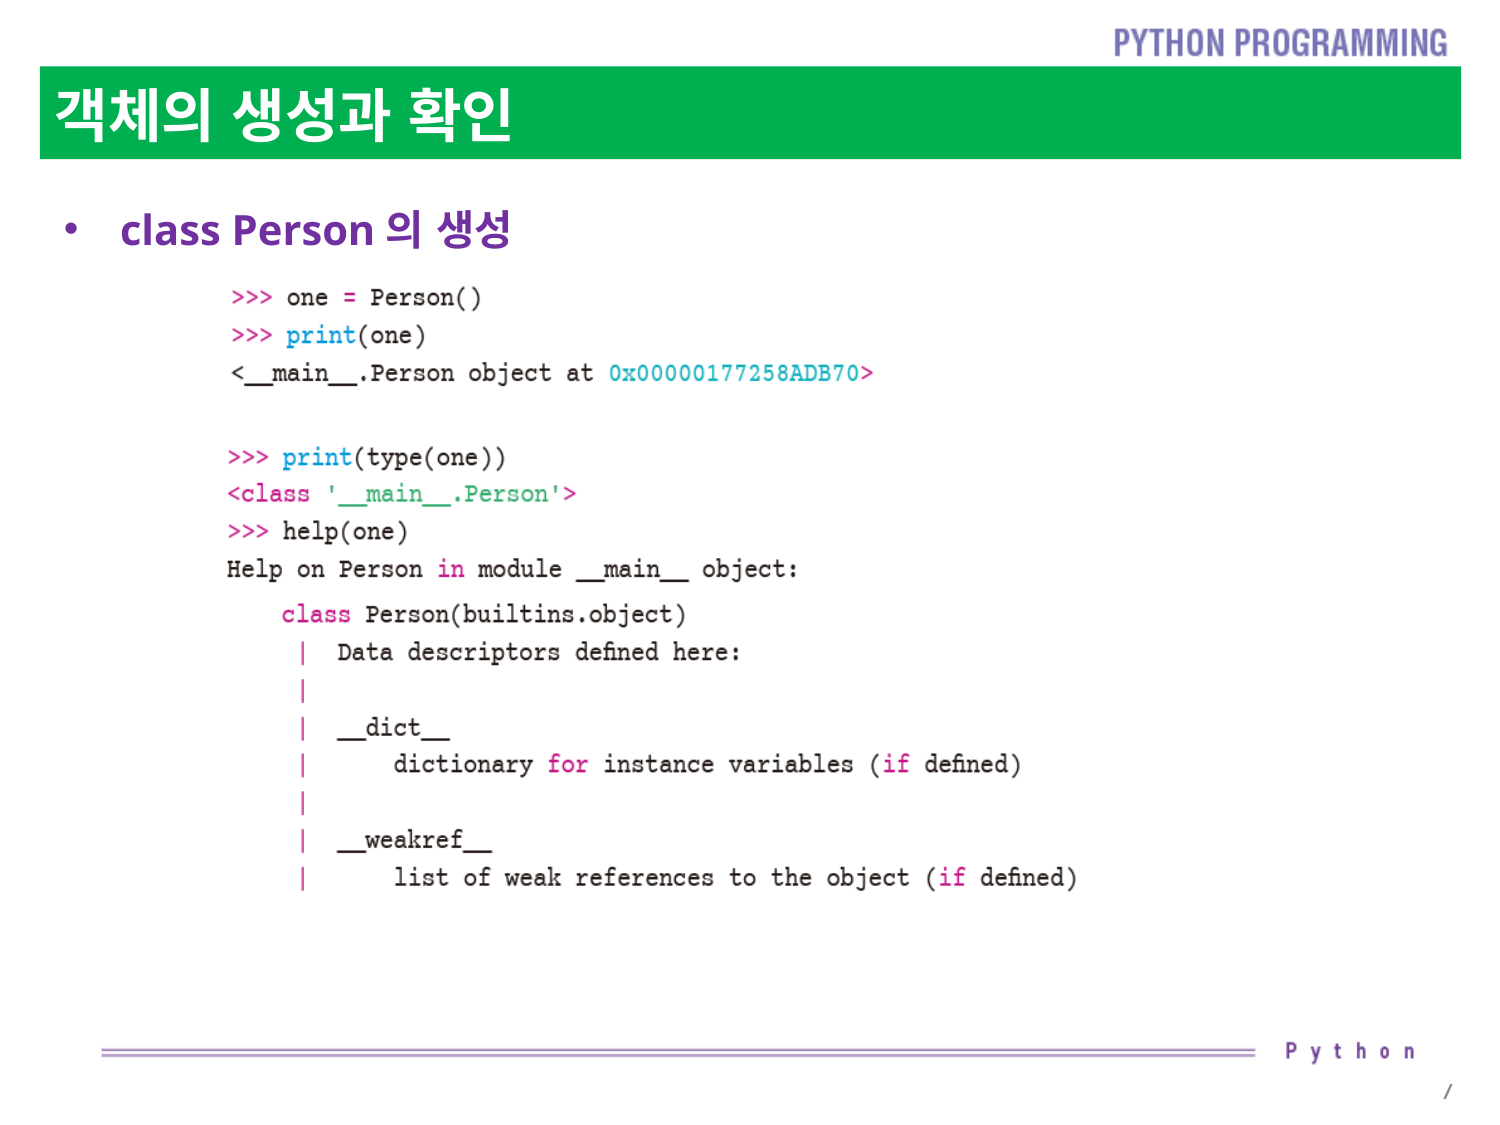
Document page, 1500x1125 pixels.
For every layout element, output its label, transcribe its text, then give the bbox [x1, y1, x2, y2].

picture [1106, 13, 1462, 66]
title 객체의 생성과 확인 [39, 76, 1444, 152]
slide_number 7 [1119, 1071, 1470, 1112]
list class Person의 생성 [48, 195, 1461, 1041]
picture [219, 438, 1090, 901]
picture [219, 279, 886, 396]
picture [18, 1020, 1483, 1084]
